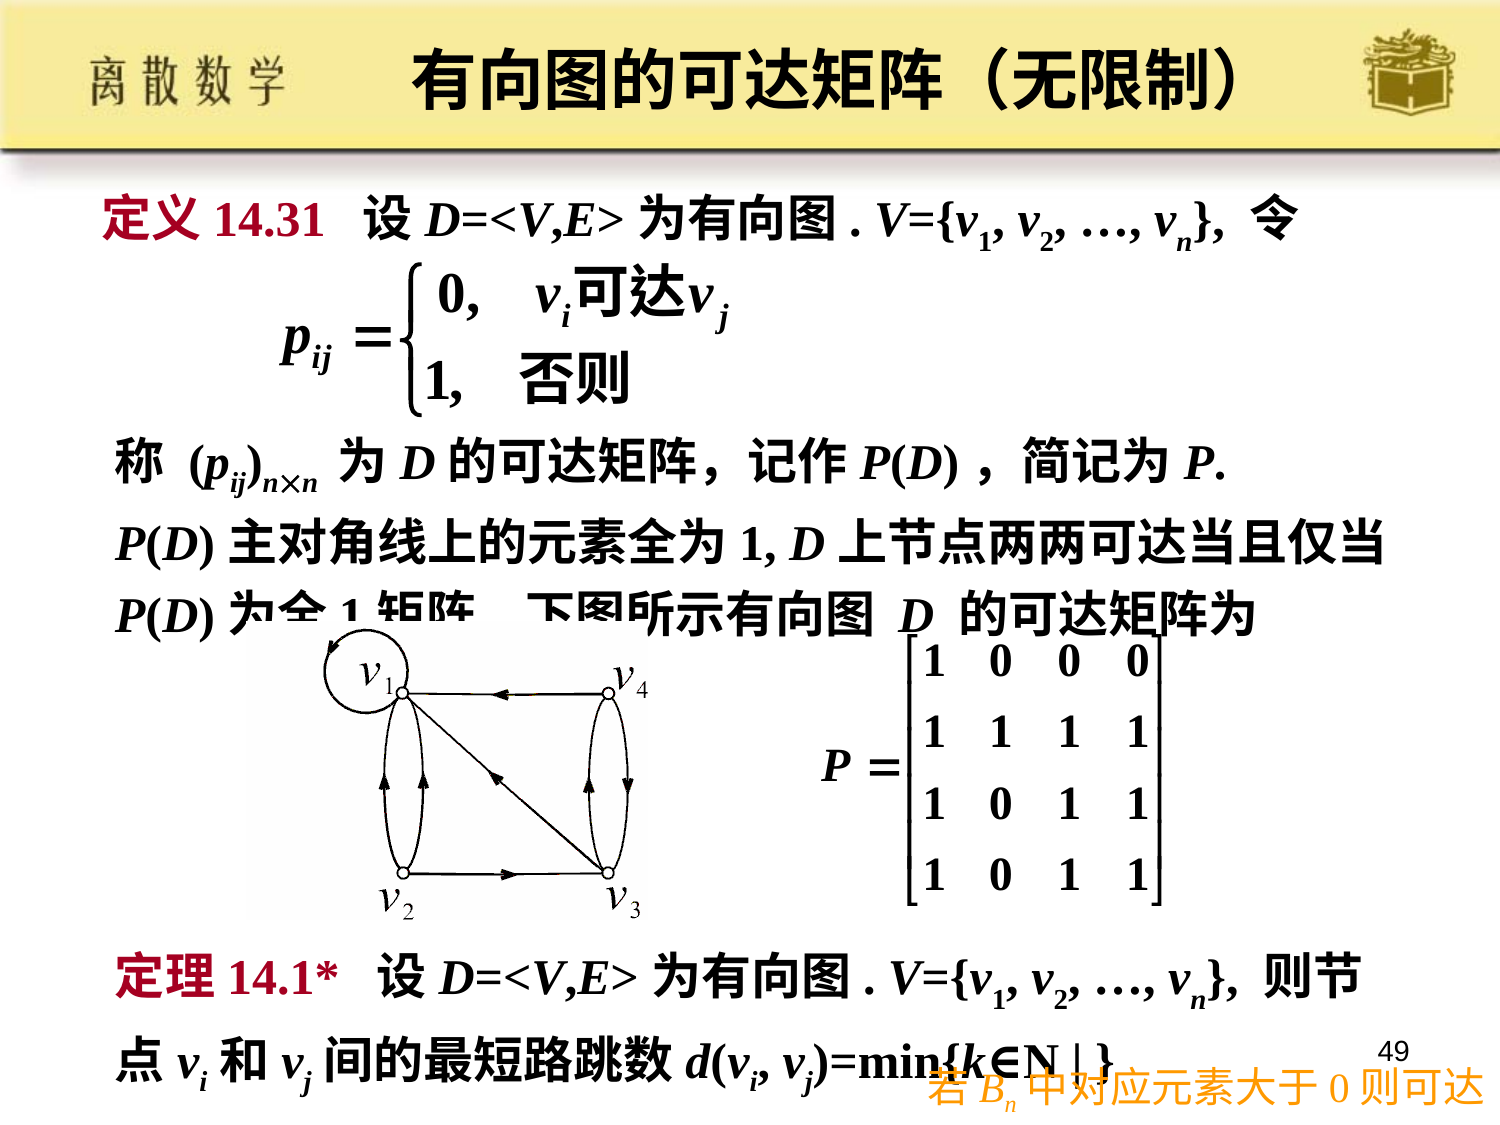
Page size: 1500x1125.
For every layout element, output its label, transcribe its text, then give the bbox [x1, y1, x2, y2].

text_box 有向图的可达矩阵（无限制） [336, 30, 1353, 126]
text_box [811, 626, 1180, 913]
picture [0, 0, 1500, 1053]
picture [251, 1046, 259, 1053]
slide_number 49 [1074, 1024, 1425, 1053]
picture [402, 1049, 415, 1053]
text_box 定义14.31 设D=<V,E>为有向图. V={v1, v2, …, vn}, 令 [41, 179, 1412, 265]
picture [532, 1042, 539, 1049]
text_box 若Bn中对应元素大于0则可达 [0, 1053, 1500, 1125]
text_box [267, 253, 759, 426]
